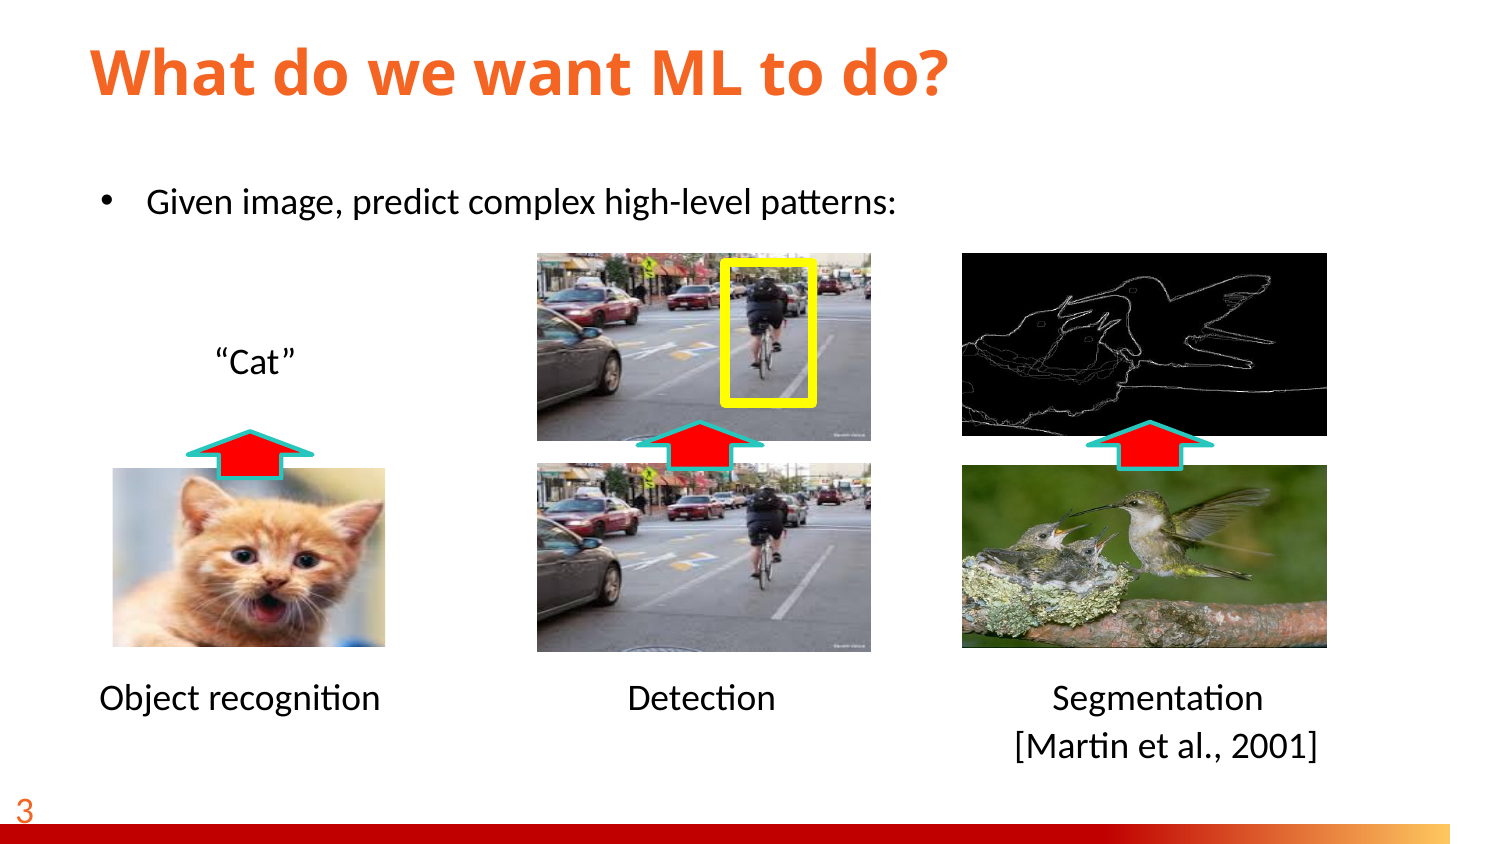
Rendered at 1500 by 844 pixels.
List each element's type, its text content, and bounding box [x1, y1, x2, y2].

picture [112, 468, 386, 648]
text_box Detection [612, 665, 794, 711]
picture [537, 252, 871, 441]
text_box Object recognition [84, 665, 400, 711]
text_box “Cat” [198, 329, 313, 375]
text_box [Martin et al., 2001] [999, 713, 1338, 760]
title What do we want ML to do? [75, 0, 1425, 141]
text_box Segmentation [1037, 665, 1282, 711]
text_box [187, 431, 313, 467]
text_box [668, 450, 732, 462]
list Given image, predict complex high-level patterns: [75, 163, 1425, 235]
picture [537, 463, 871, 652]
text_box [1087, 444, 1213, 464]
picture [962, 465, 1327, 649]
picture [962, 252, 1327, 436]
